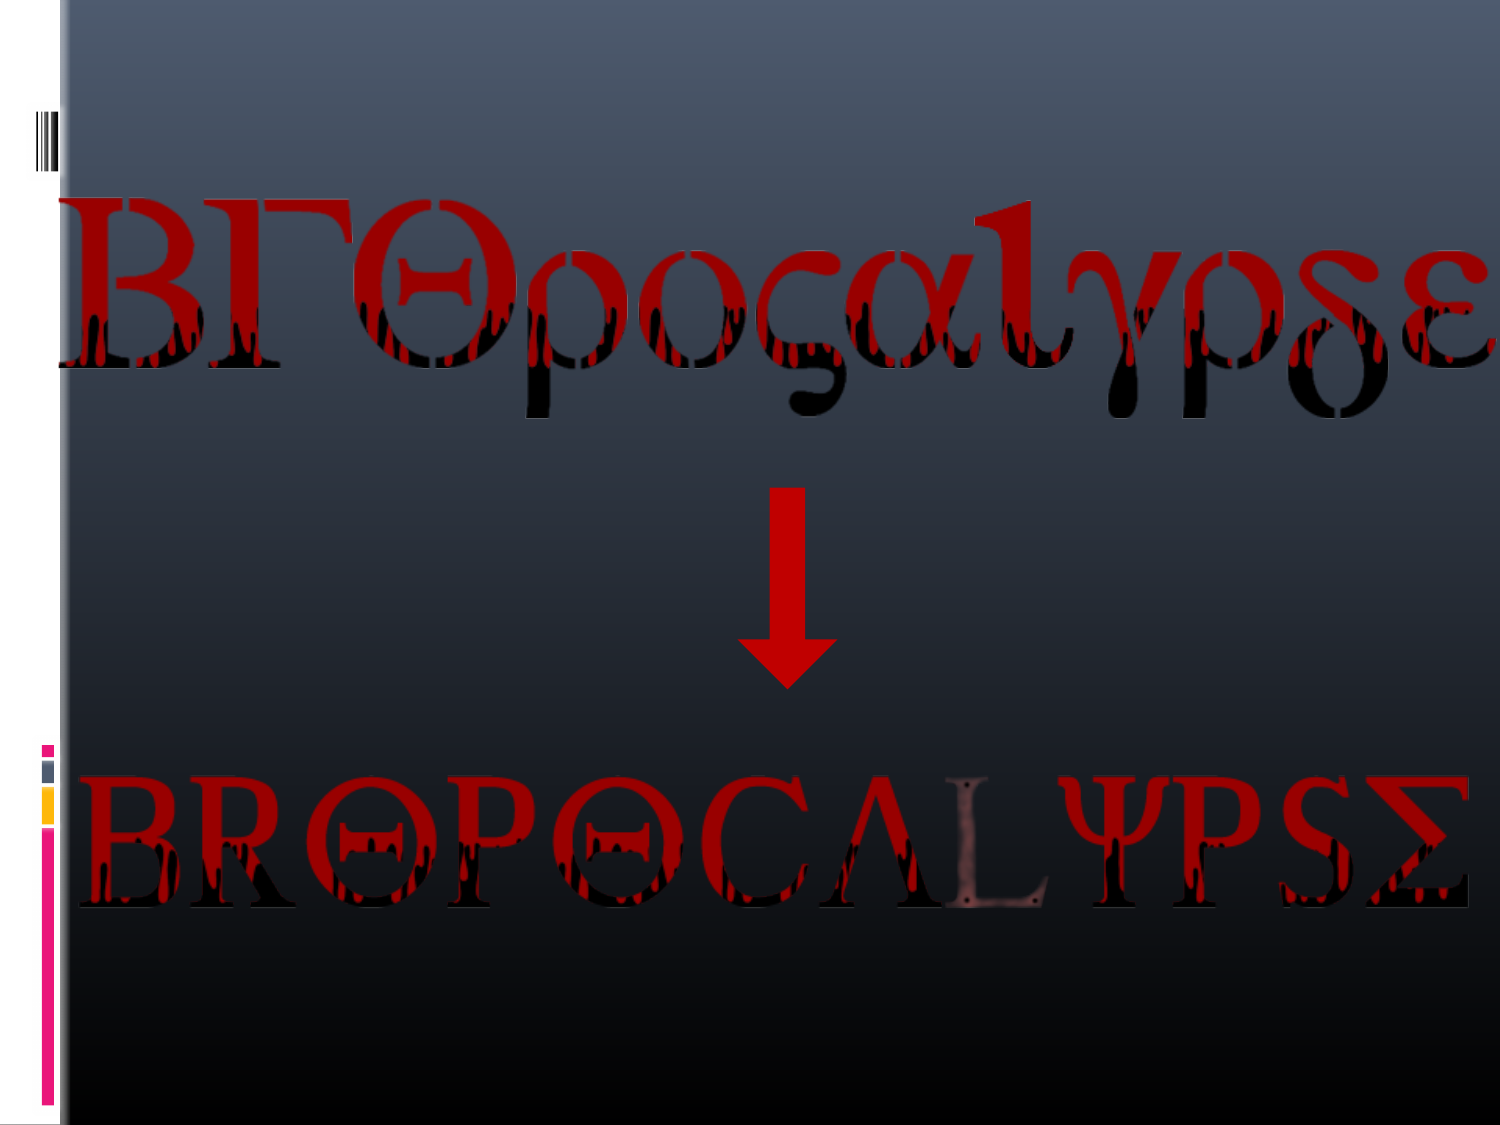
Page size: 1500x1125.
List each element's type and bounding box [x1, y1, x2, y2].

picture [54, 190, 1500, 426]
picture [54, 724, 1500, 960]
text_box [736, 485, 839, 691]
